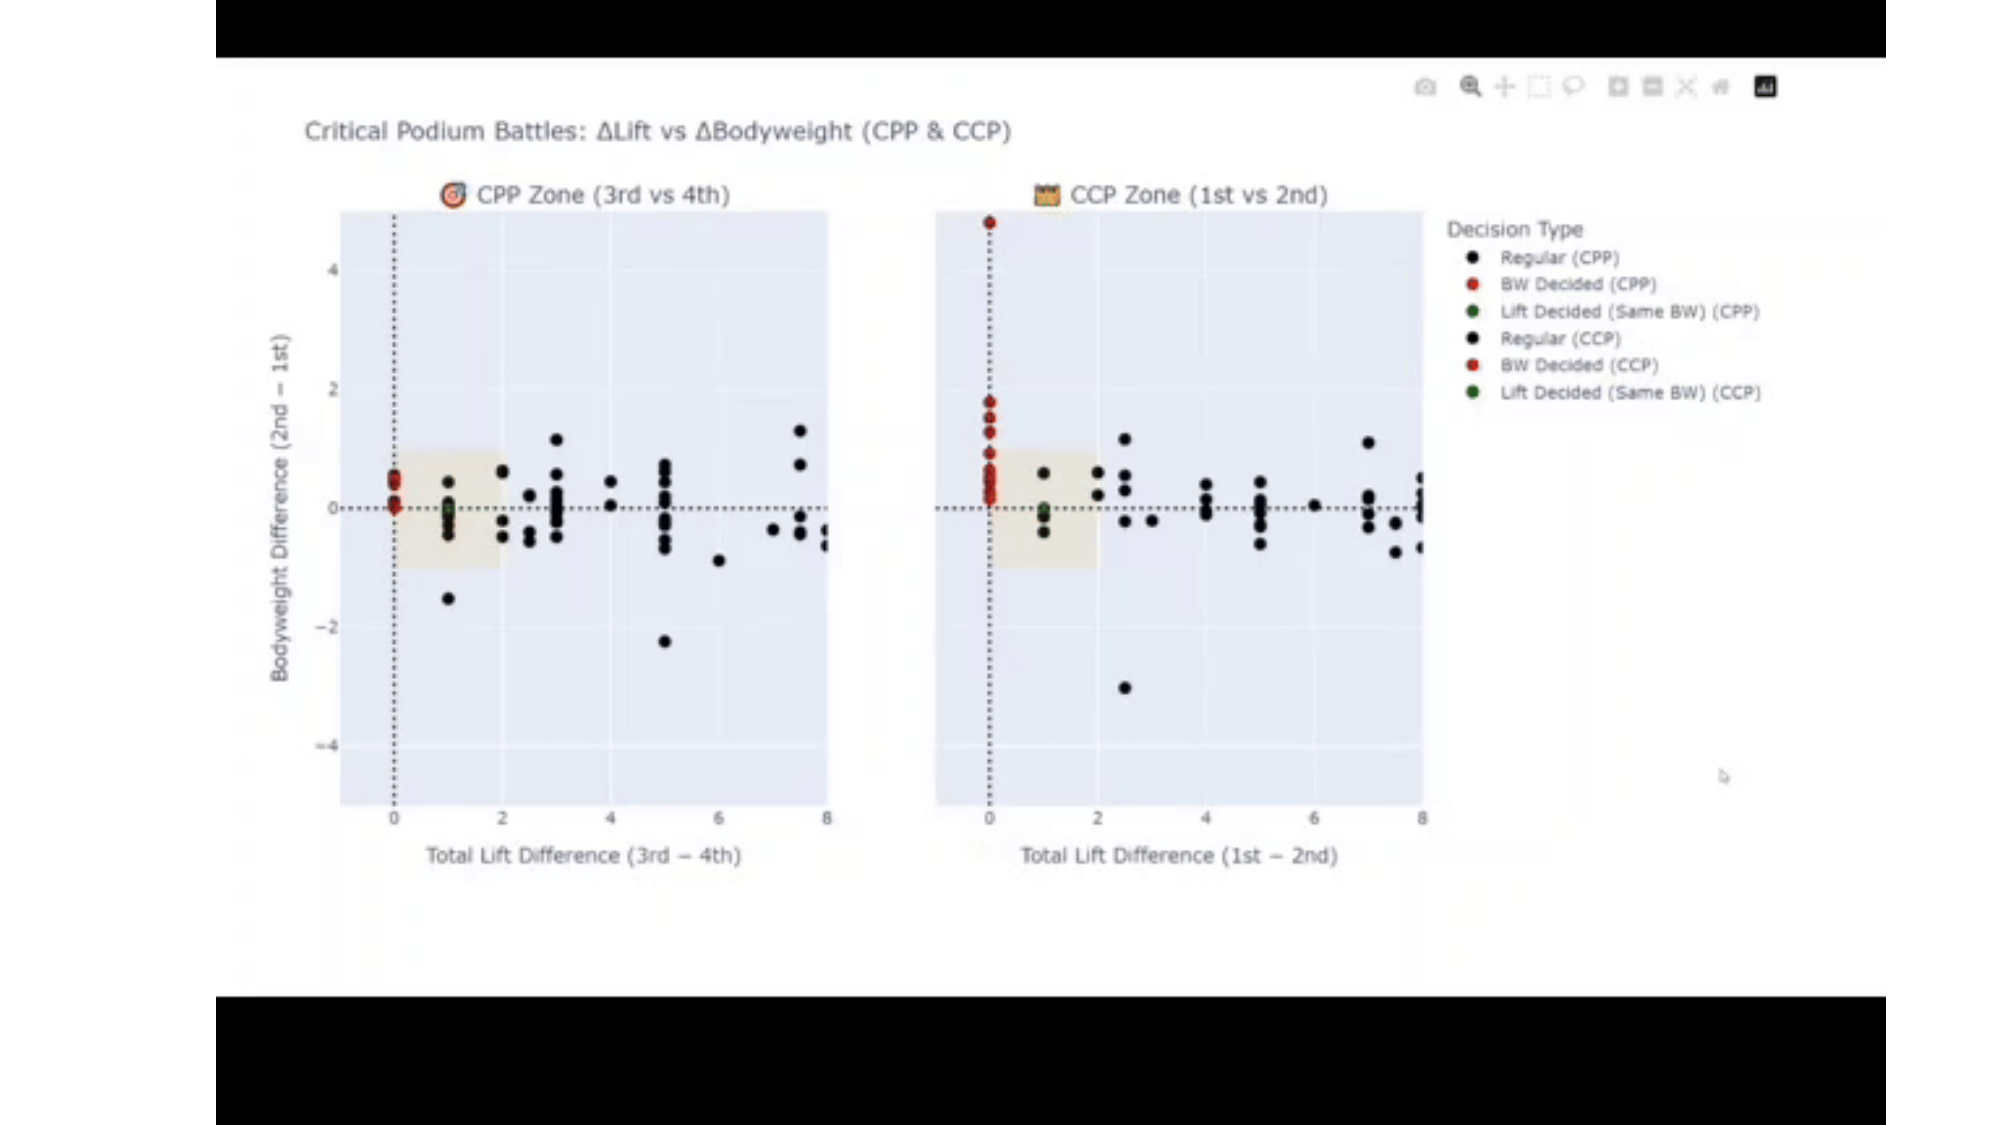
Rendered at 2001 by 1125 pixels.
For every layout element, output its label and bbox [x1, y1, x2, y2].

picture [216, 0, 1886, 1125]
